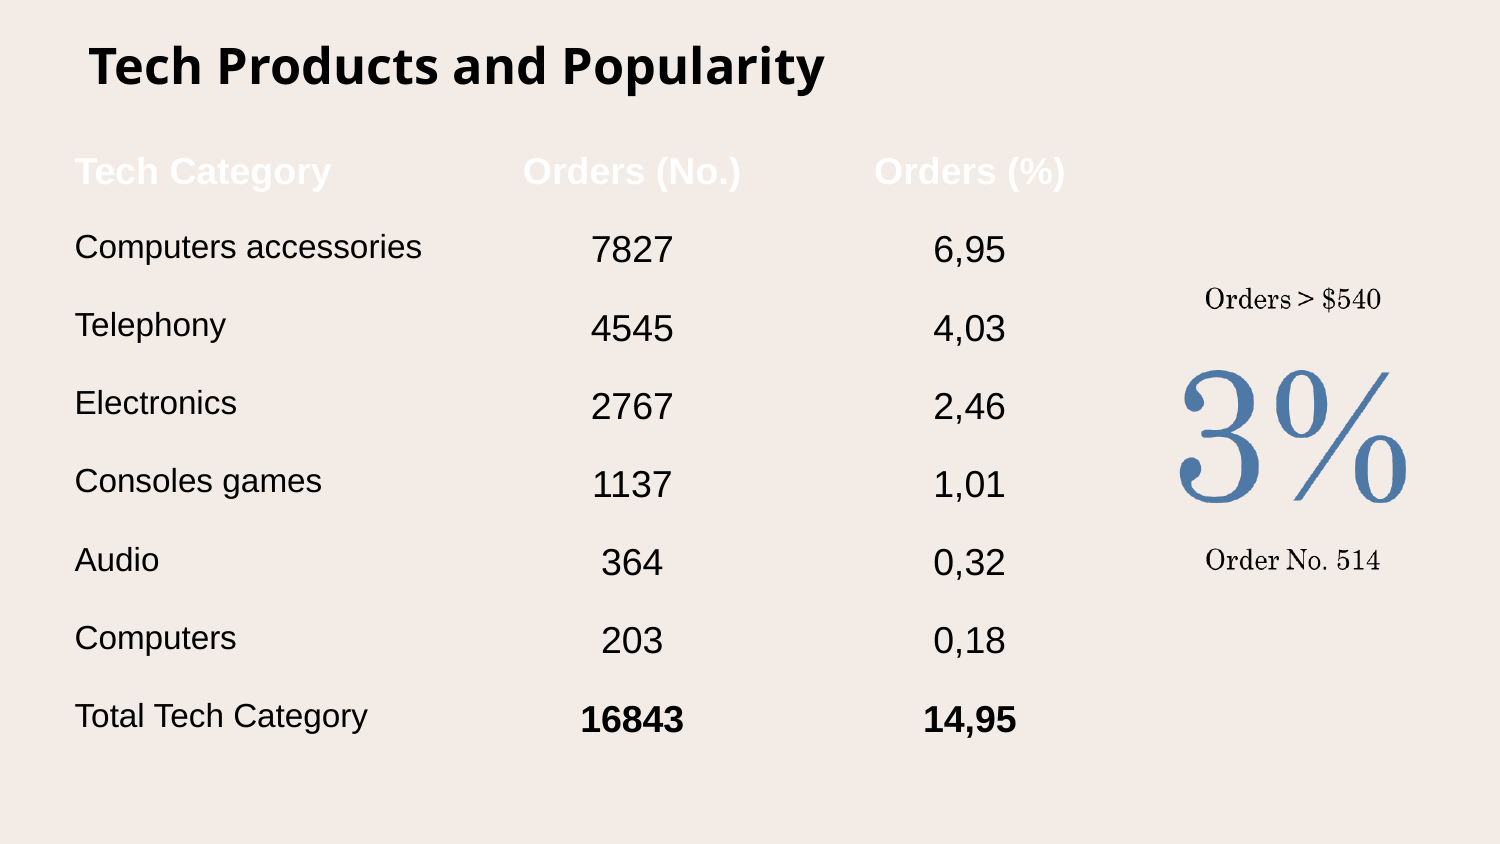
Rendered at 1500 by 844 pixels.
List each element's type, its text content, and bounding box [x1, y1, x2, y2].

table_cell 203 [477, 599, 788, 677]
table_cell 2,46 [788, 364, 1054, 442]
picture [1059, 256, 1500, 655]
table_cell Audio [60, 520, 477, 599]
table_cell Total Tech Category [60, 677, 477, 755]
table_cell 1137 [477, 442, 788, 520]
table_cell Computers accessories [60, 208, 477, 286]
table_cell Computers [60, 599, 477, 677]
table_cell Consoles games [60, 442, 477, 520]
table_header Orders (%) [788, 130, 1152, 208]
table_cell 1,01 [788, 442, 1054, 520]
table_cell 14,95 [788, 677, 1152, 755]
table_cell 0,32 [788, 520, 1054, 599]
table_header Orders (No.) [477, 130, 788, 208]
table_cell 0,18 [788, 599, 1152, 677]
table_cell 2767 [477, 364, 788, 442]
title Tech Products and Popularity [73, 16, 972, 111]
table_cell 4,03 [788, 286, 1054, 364]
table_cell 4545 [477, 286, 788, 364]
table_cell 364 [477, 520, 788, 599]
table_cell Telephony [60, 286, 477, 364]
table_cell 6,95 [788, 208, 1152, 286]
table_header Tech Category [60, 130, 477, 208]
table_cell Electronics [60, 364, 477, 442]
table_cell 16843 [477, 677, 788, 755]
table_cell 7827 [477, 208, 788, 286]
